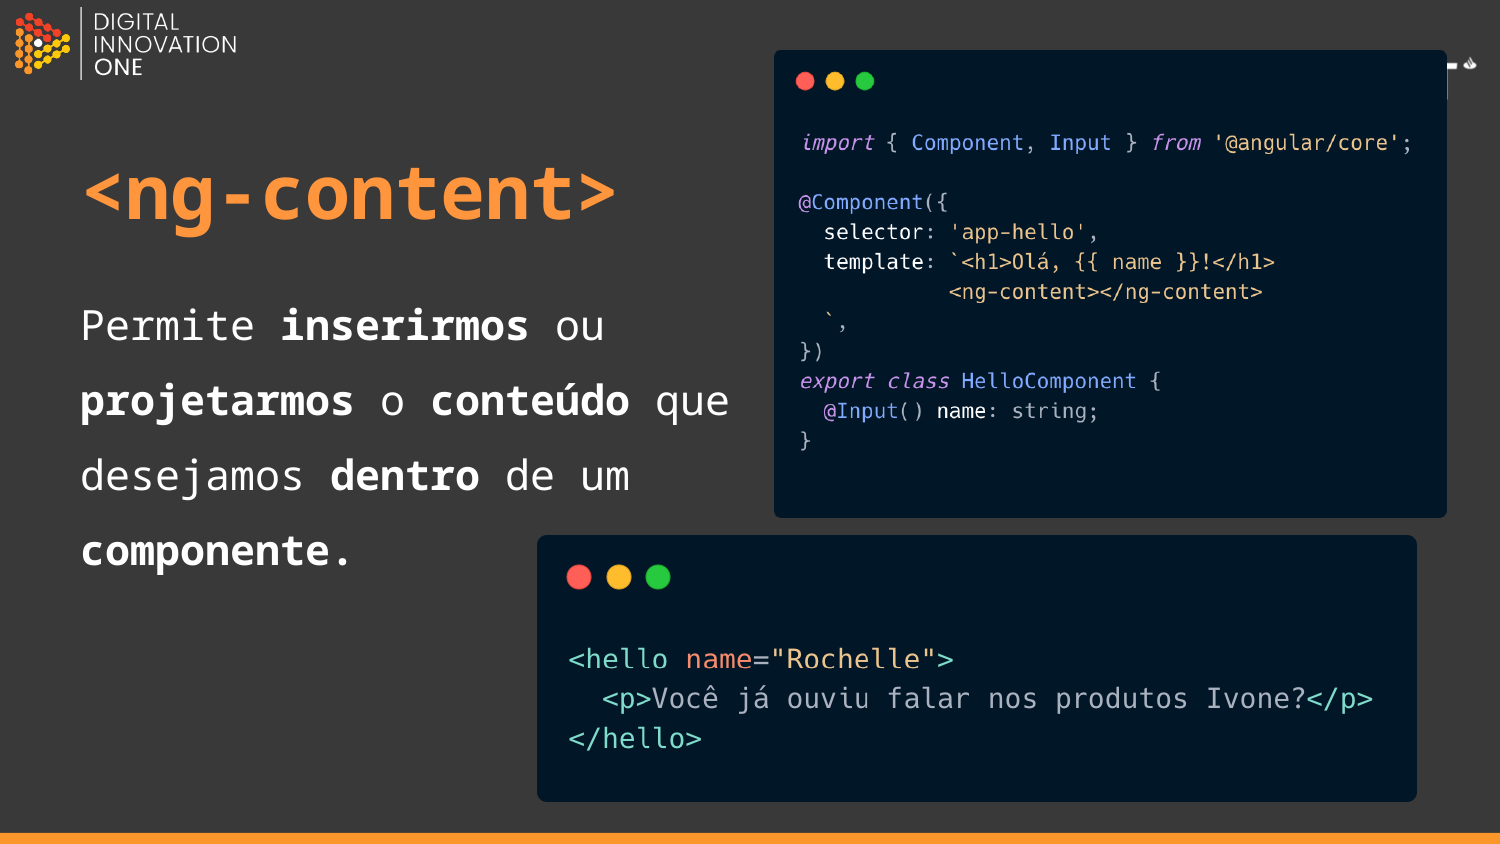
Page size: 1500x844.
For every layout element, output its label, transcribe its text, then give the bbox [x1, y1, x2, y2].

text_box <ng-content> [65, 137, 691, 243]
picture [424, 0, 1500, 844]
text_box Permite inserirmos ou projetarmos o conteúdo que desejamos dentro de um componente. [65, 266, 691, 582]
text_box [0, 832, 424, 844]
picture [0, 0, 251, 88]
